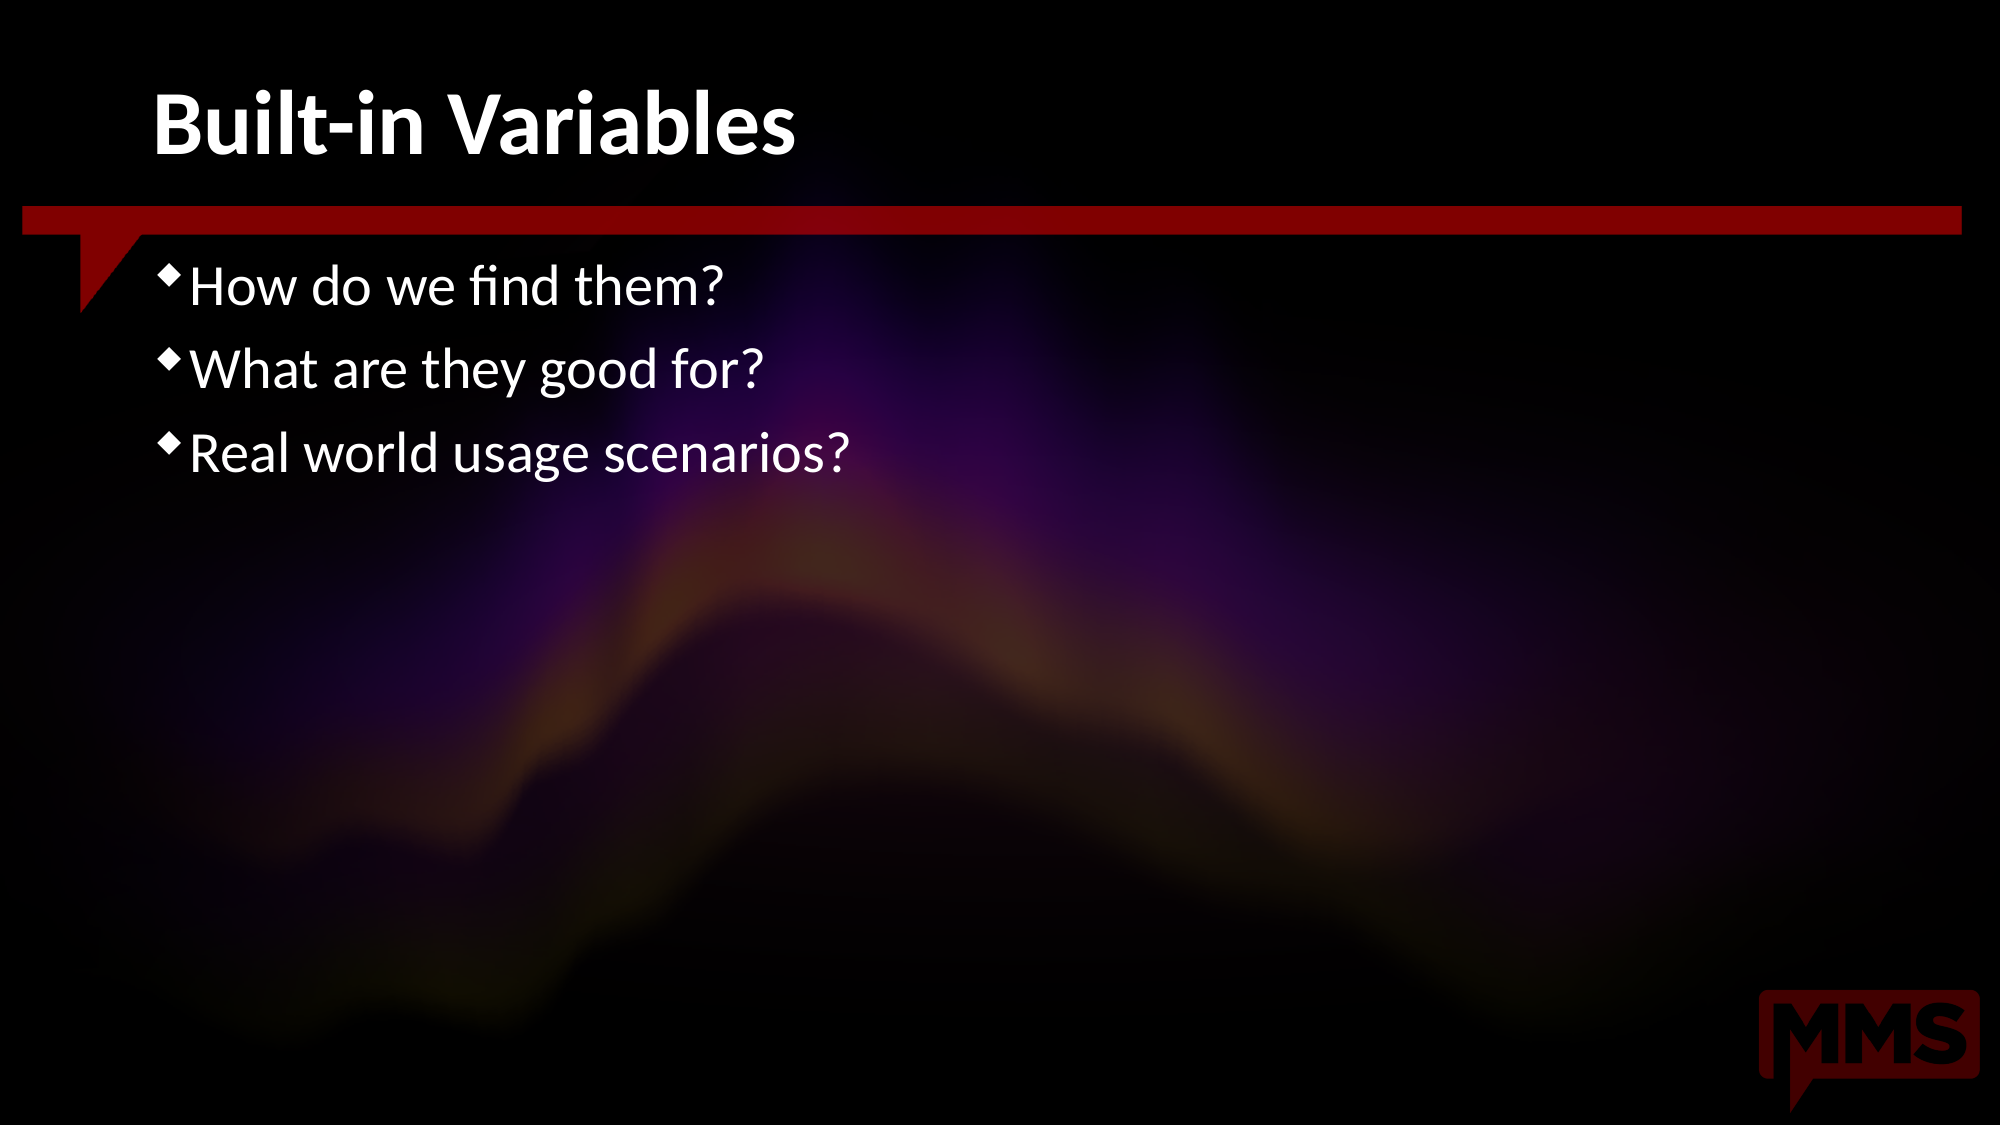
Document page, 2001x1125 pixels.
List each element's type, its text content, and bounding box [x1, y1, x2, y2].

title Built-in Variables [137, 59, 1863, 190]
picture [0, 41, 2000, 1123]
list How do we find them? What are they good for? Real world usage scenarios? [137, 247, 1863, 1014]
